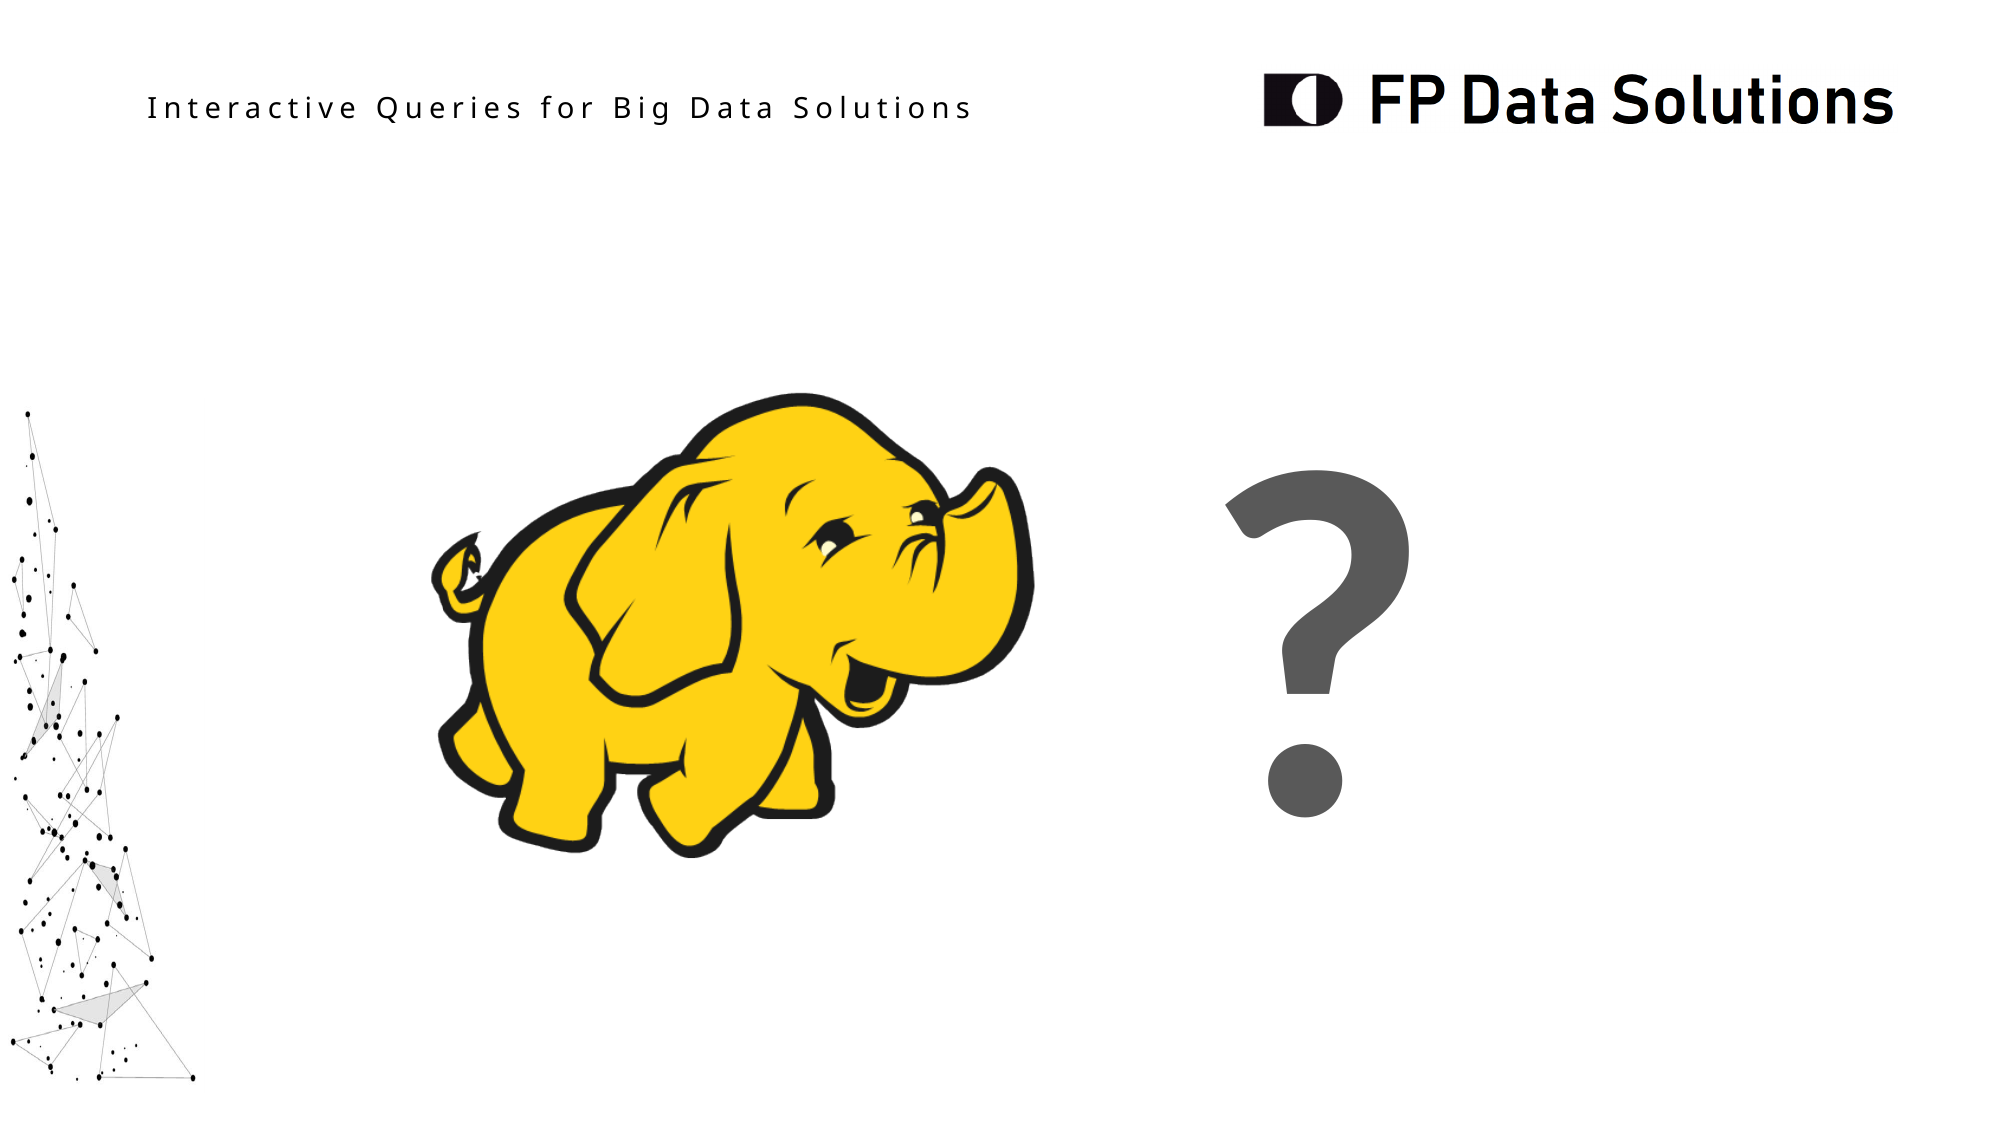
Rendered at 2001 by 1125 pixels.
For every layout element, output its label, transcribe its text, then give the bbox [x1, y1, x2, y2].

picture [1257, 64, 1898, 133]
picture [0, 398, 205, 1093]
text_box ? [1187, 309, 1448, 922]
picture [430, 323, 1036, 928]
